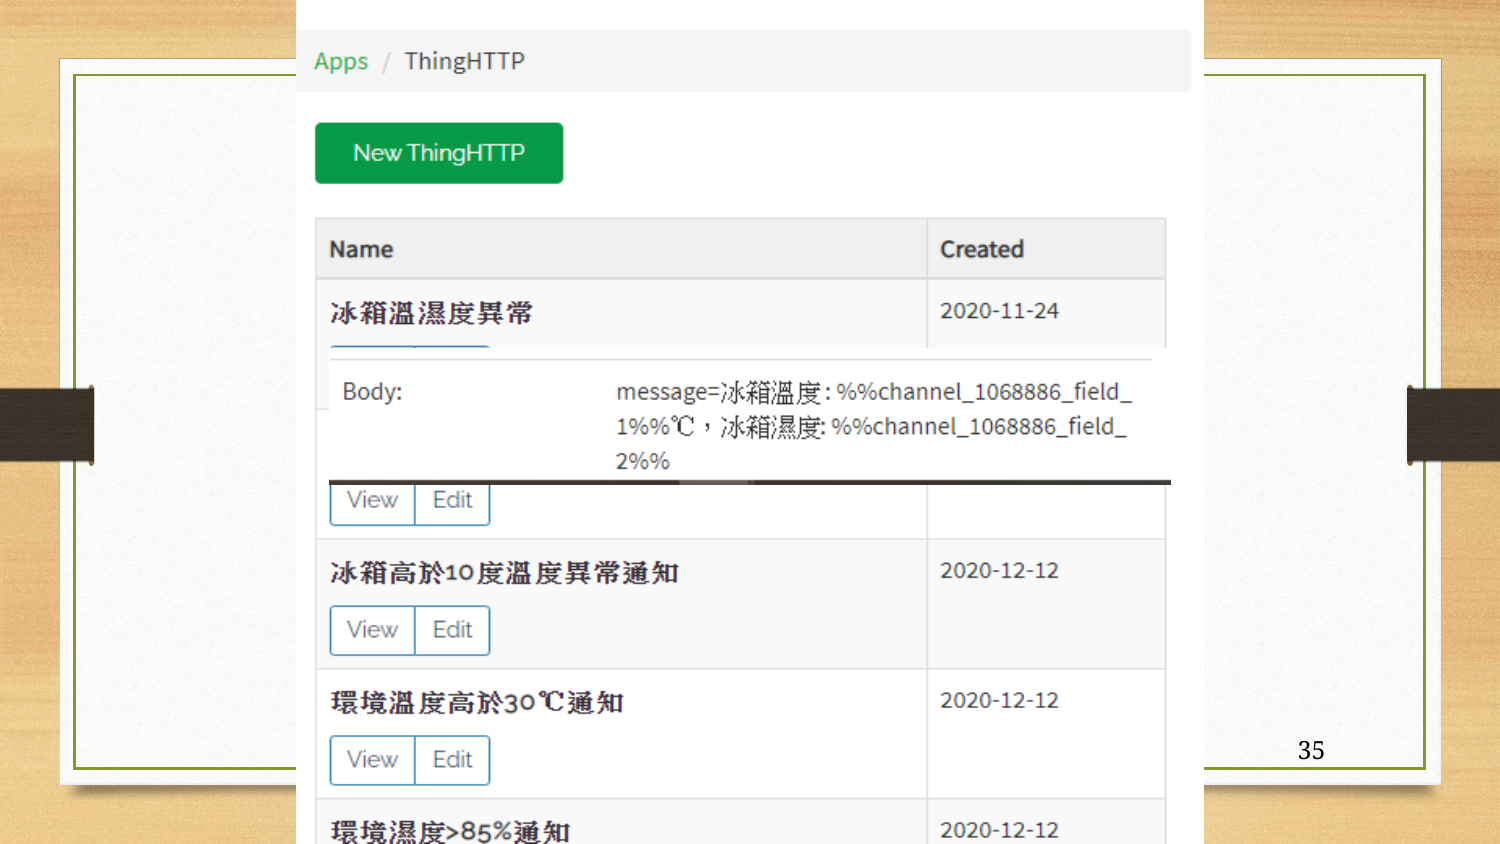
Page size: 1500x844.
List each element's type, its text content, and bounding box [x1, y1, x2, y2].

slide_number 35 [1273, 734, 1341, 769]
picture [0, 0, 1500, 844]
